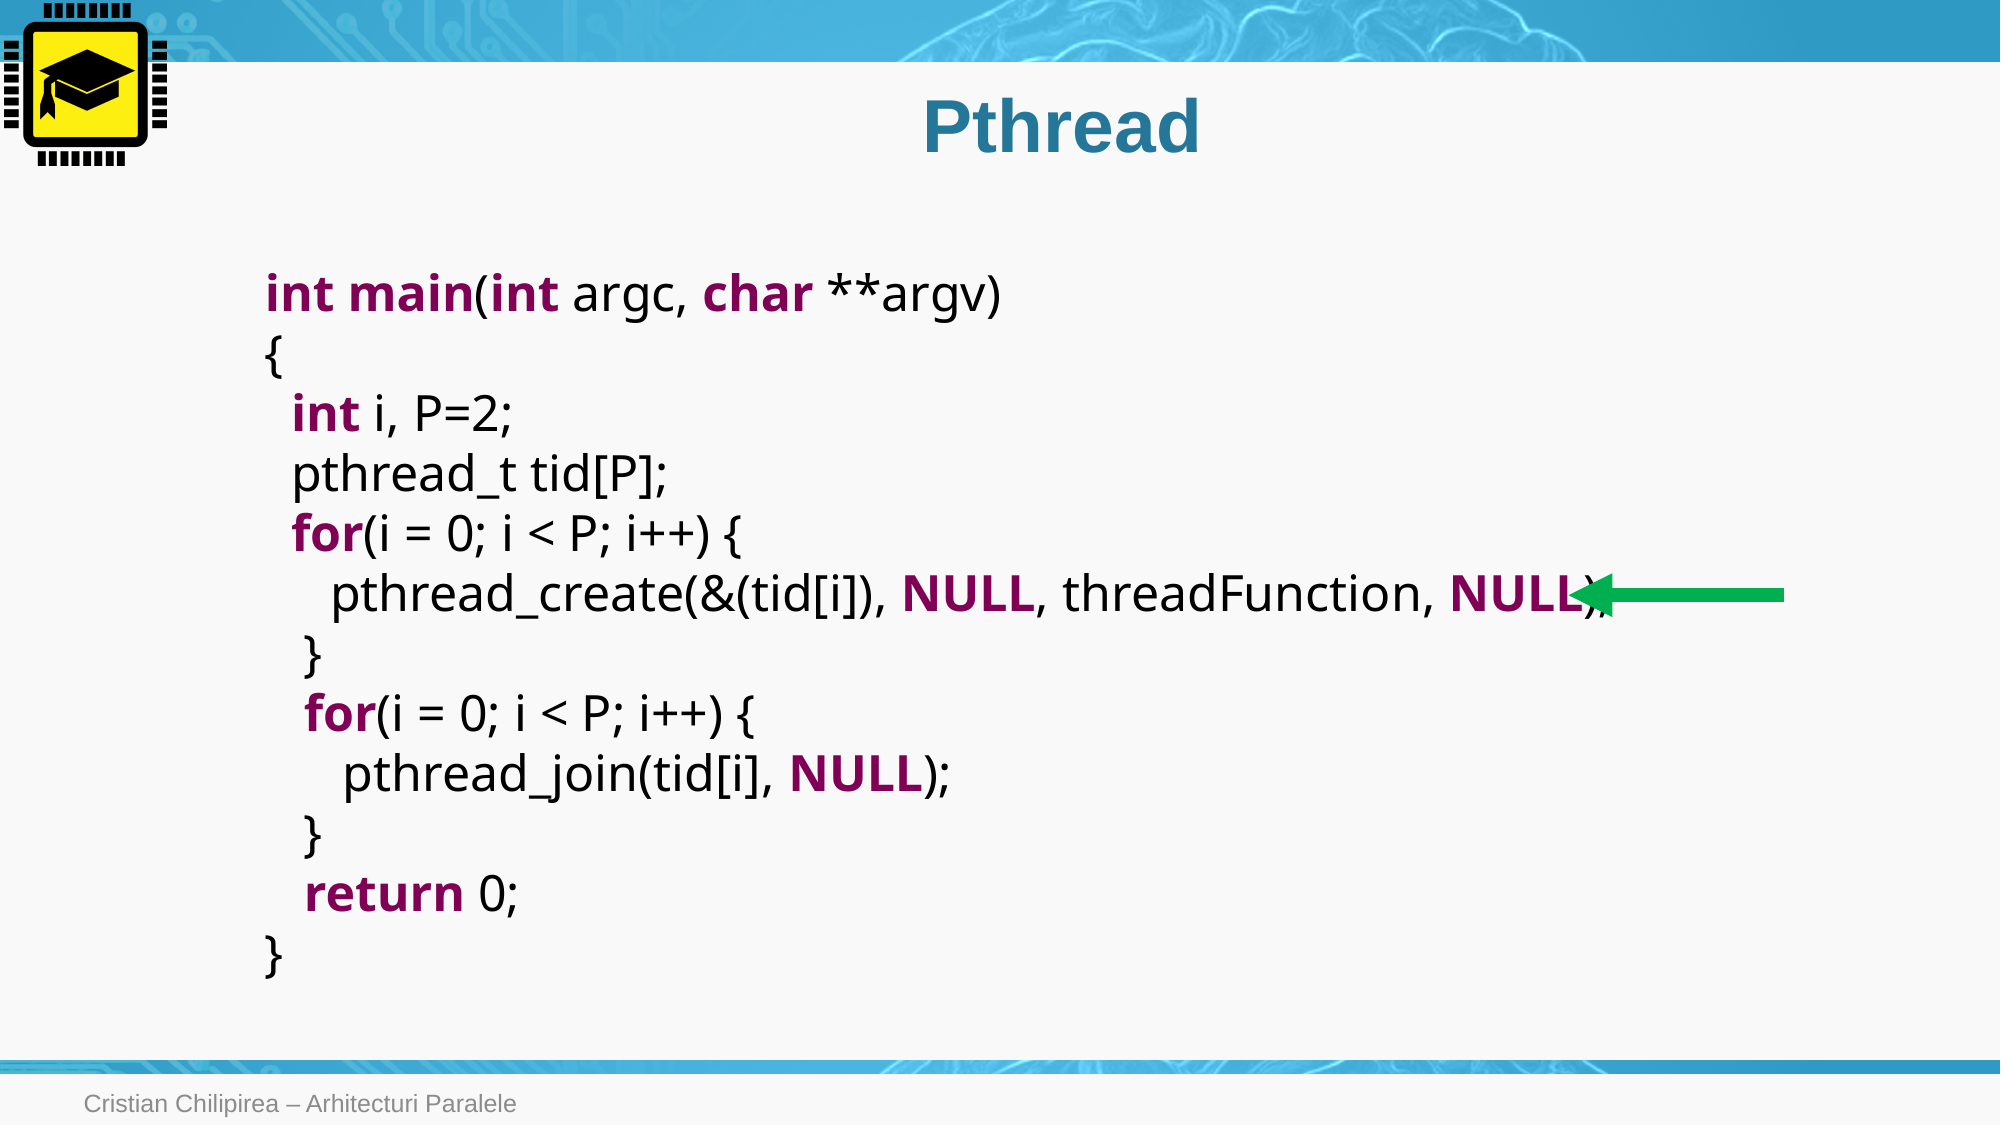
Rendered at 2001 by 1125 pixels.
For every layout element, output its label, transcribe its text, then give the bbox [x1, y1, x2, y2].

picture [0, 1060, 2000, 1074]
title Pthread [170, 76, 1955, 180]
list [77, 196, 1955, 1014]
picture [0, 0, 2000, 166]
footer Cristian Chilipirea – Arhitecturi Paralele [68, 1083, 1542, 1125]
